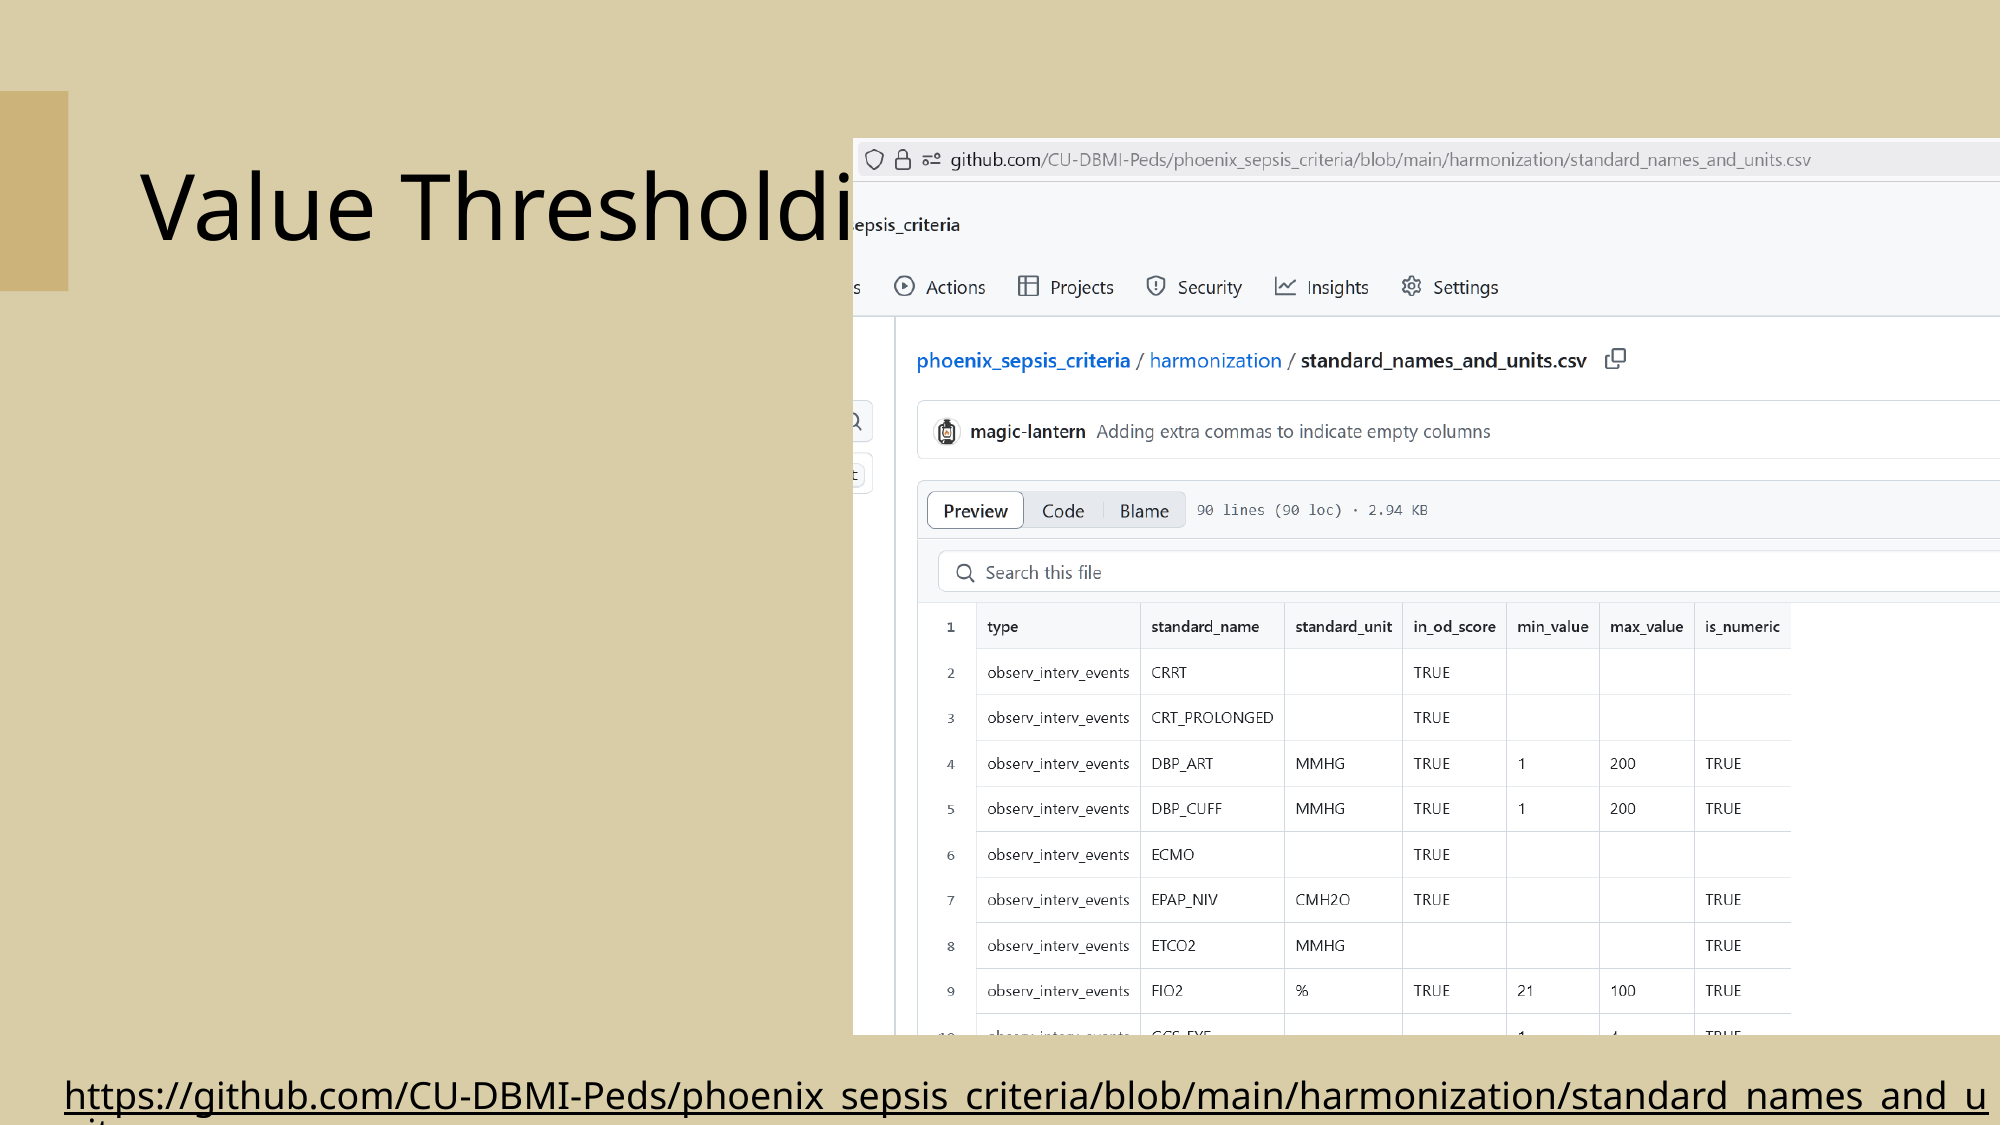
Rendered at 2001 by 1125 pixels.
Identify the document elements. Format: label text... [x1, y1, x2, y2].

title Value Thresholding [125, 101, 1548, 320]
picture [852, 137, 2000, 1035]
text_box https://github.com/CU-DBMI-Peds/phoenix_sepsis_criteria/blob/main/harmonization/standard_names_and_units.csv [49, 1064, 2000, 1125]
